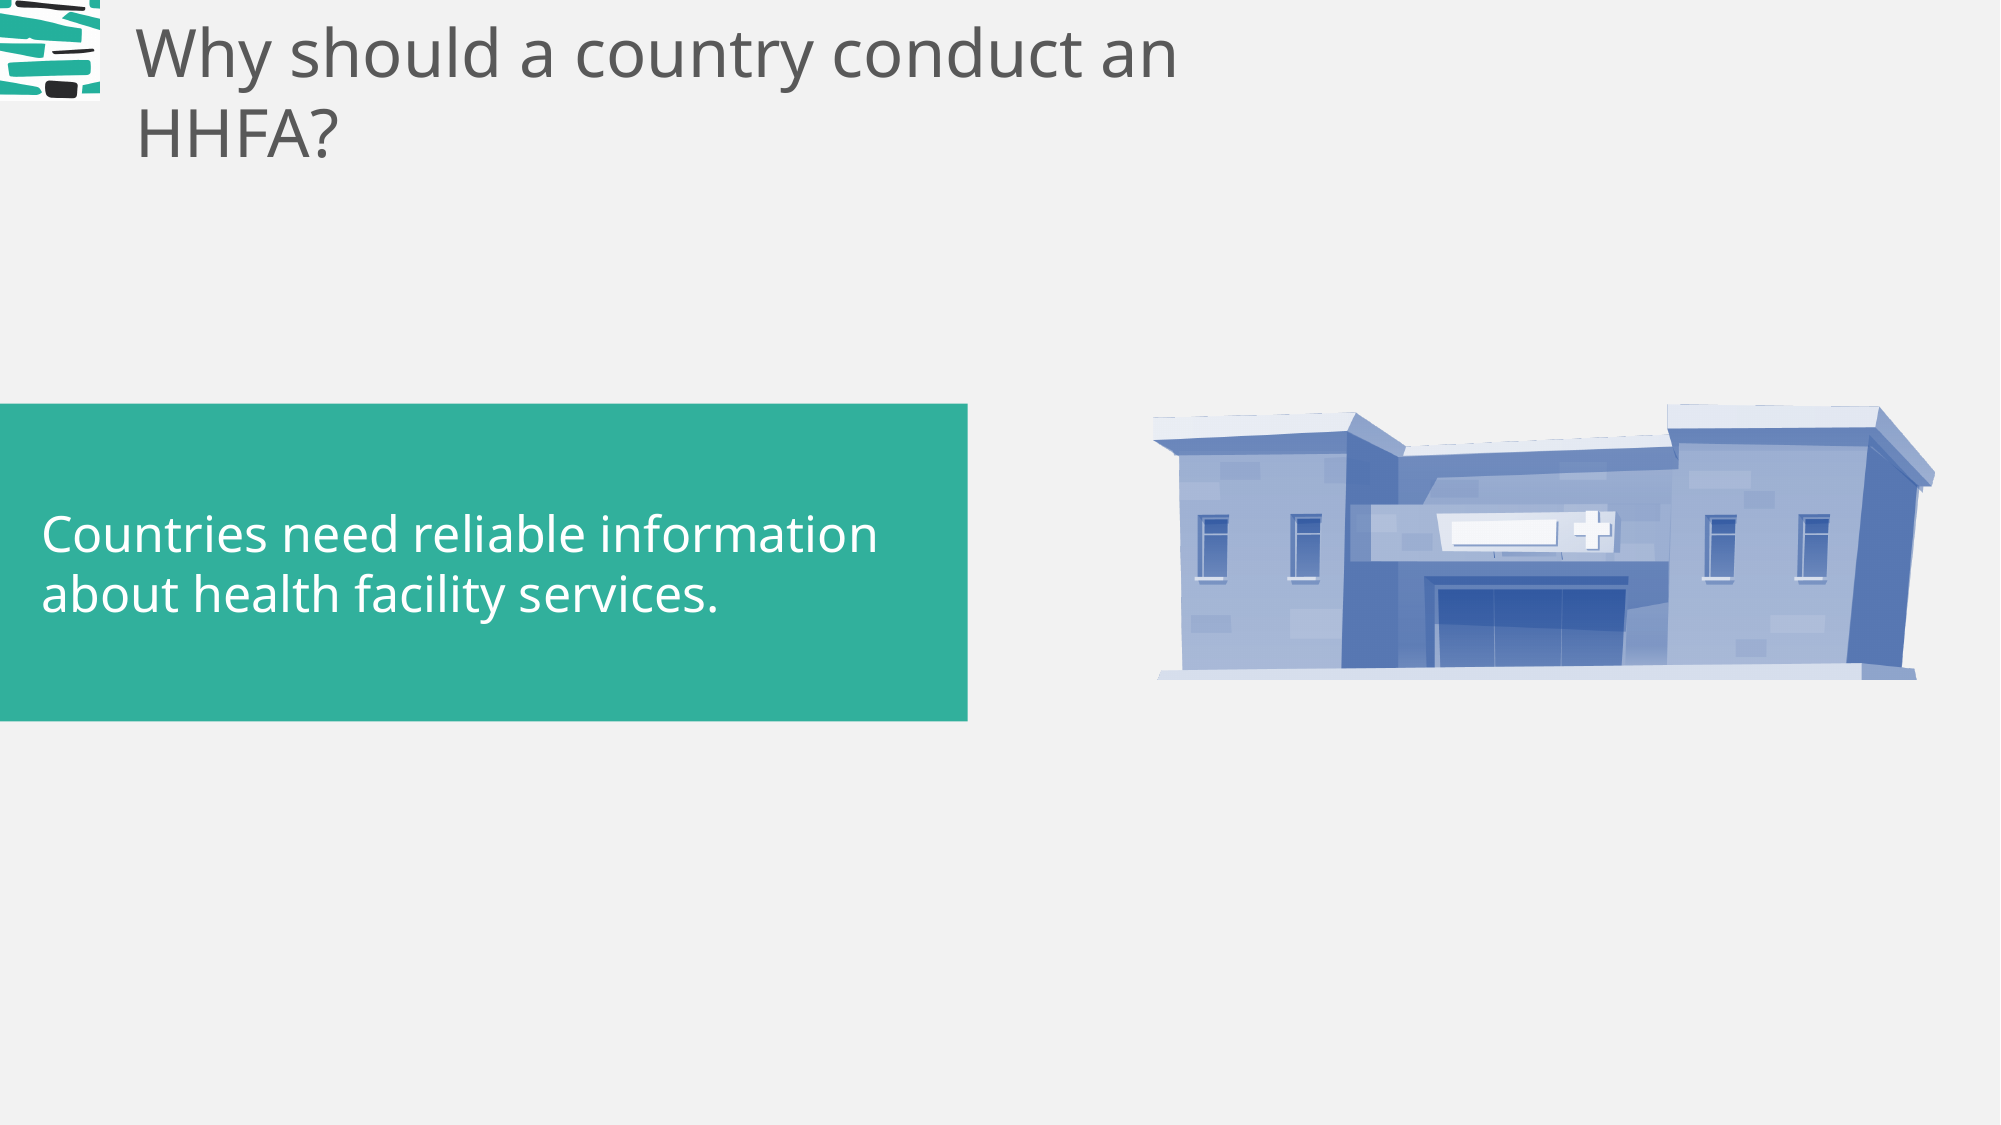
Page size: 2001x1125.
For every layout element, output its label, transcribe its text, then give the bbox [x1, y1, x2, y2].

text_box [0, 0, 1409, 101]
text_box Countries need reliable information about health facility services. [0, 403, 969, 722]
picture [1153, 404, 1935, 680]
